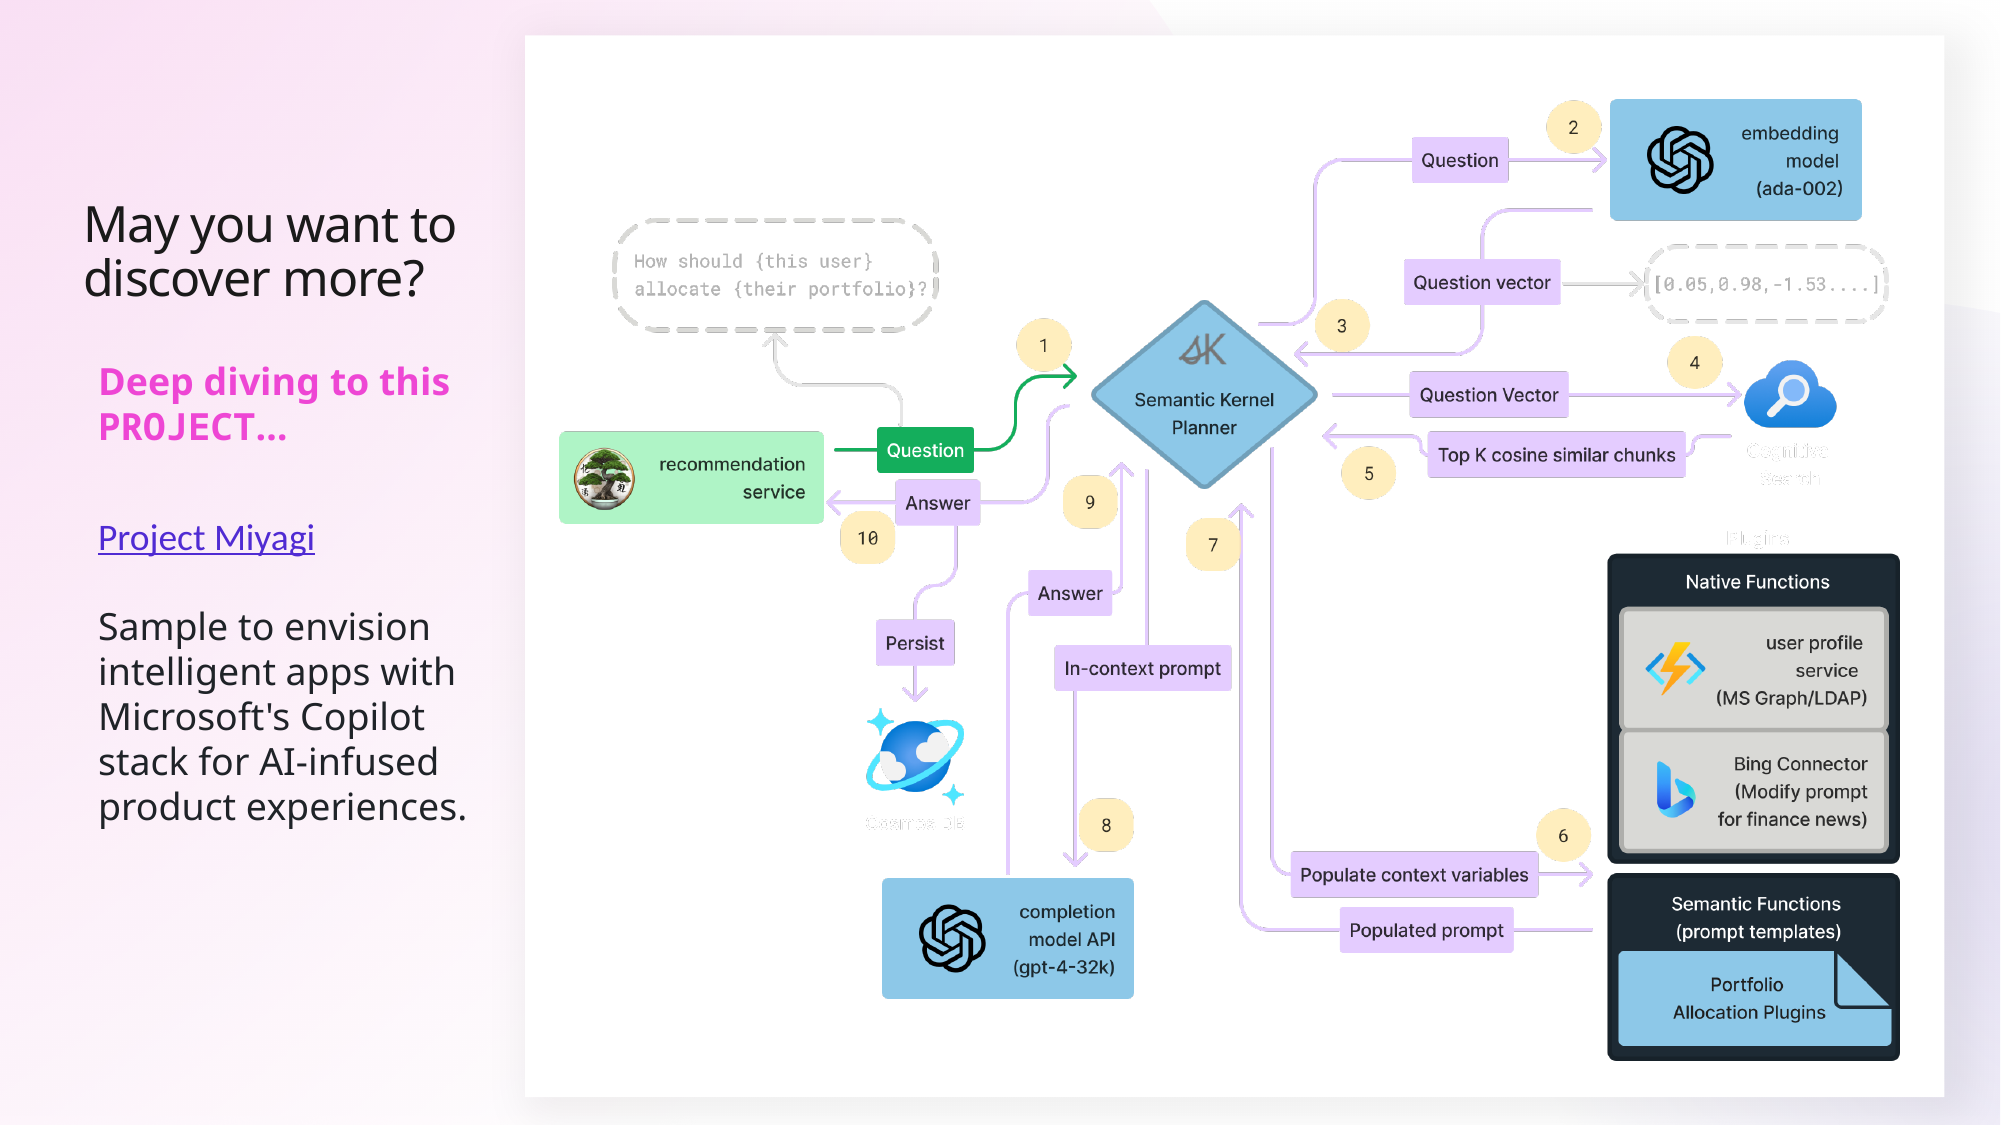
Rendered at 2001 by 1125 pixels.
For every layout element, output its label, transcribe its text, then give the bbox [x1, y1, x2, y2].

title May you want to discover more? [83, 186, 543, 322]
picture [0, 0, 2001, 1125]
text_box [525, 35, 1945, 1098]
text_box Deep diving to this PROJECT… [83, 350, 499, 455]
text_box Project Miyagi Sample to envision intelligent apps with Microsoft's Copilot stack for AI-infused product experiences. [83, 505, 499, 836]
